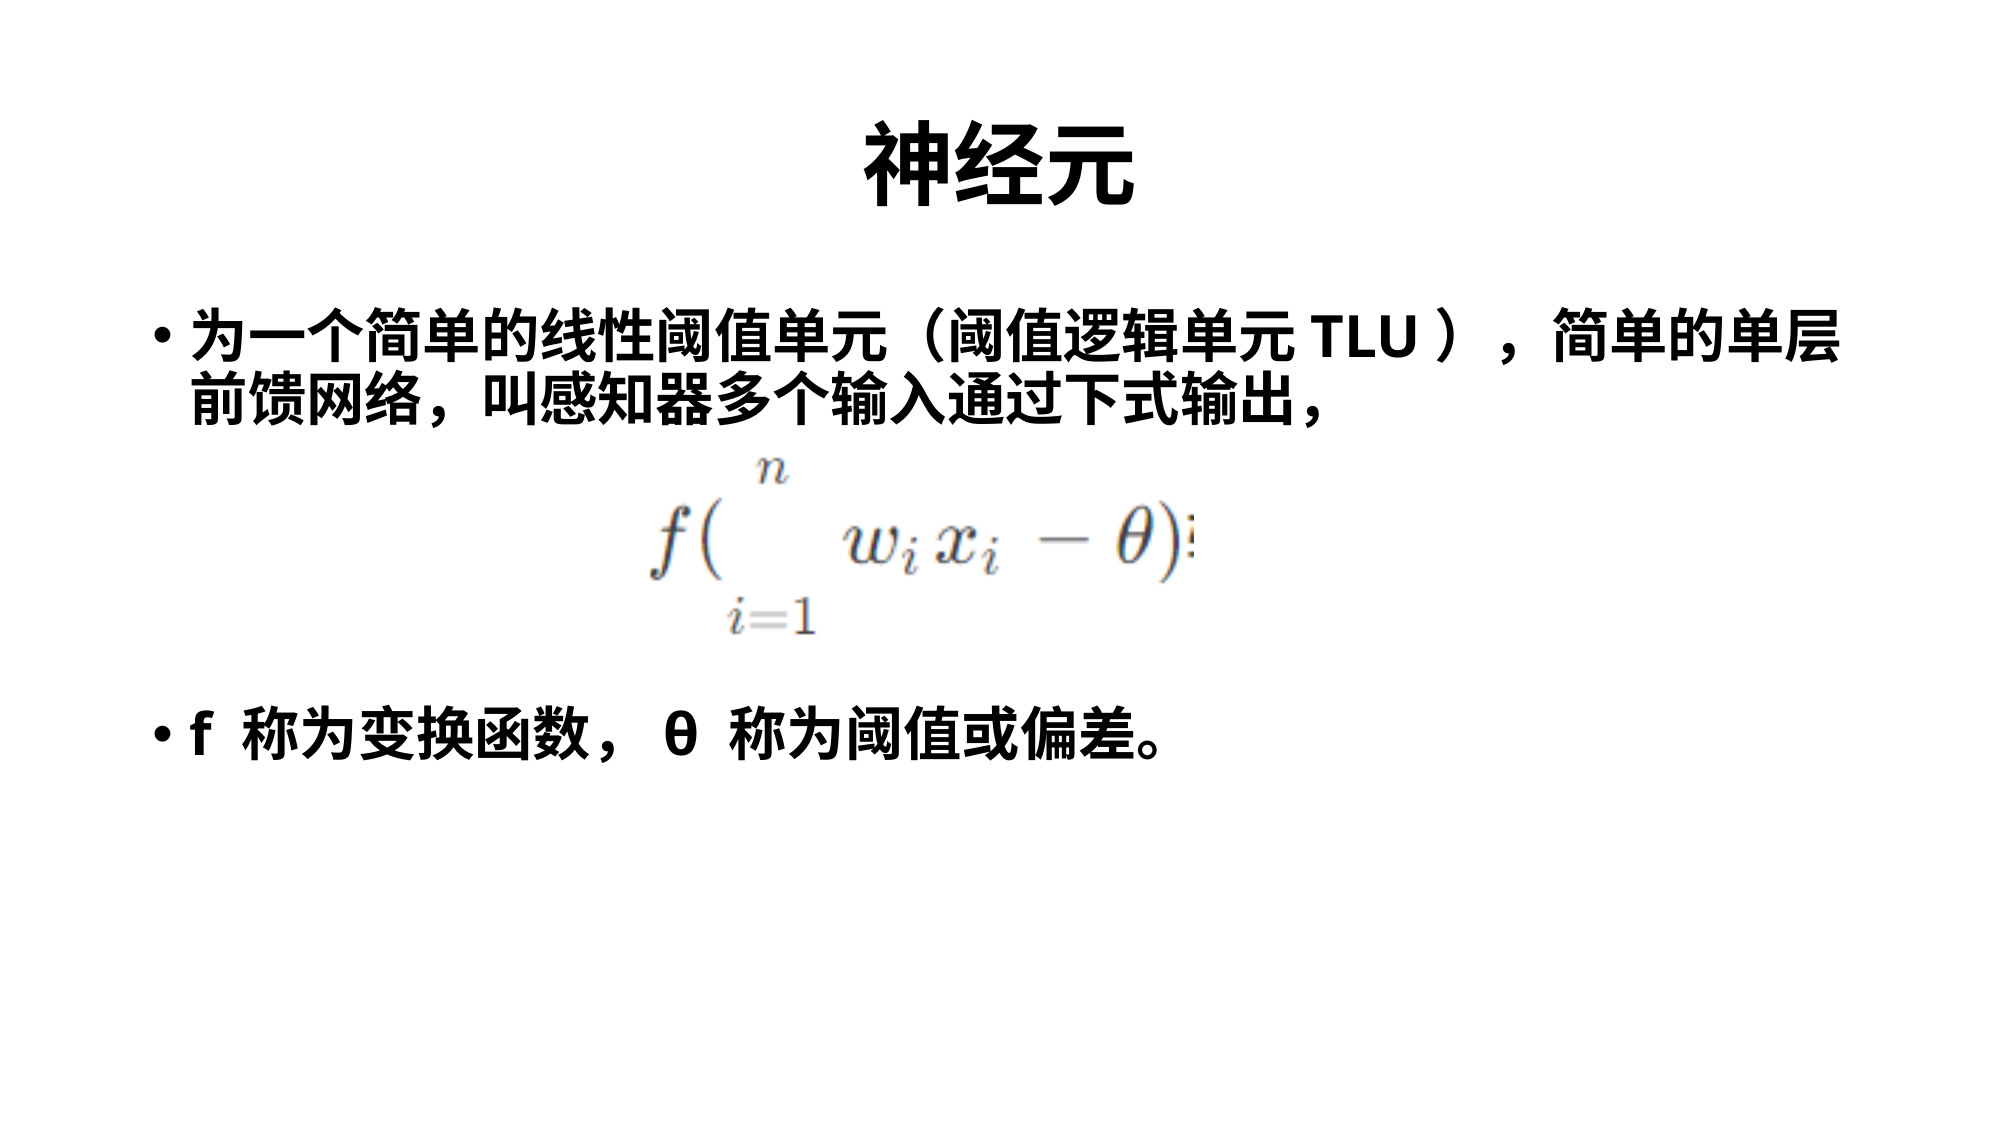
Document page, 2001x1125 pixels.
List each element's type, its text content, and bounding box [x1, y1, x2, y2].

list 为一个简单的线性阈值单元（阈值逻辑单元TLU），简单的单层前馈网络，叫感知器多个输入通过下式输出， f 称为变换函数，θ 称为阈值或偏差。 [137, 299, 1863, 1014]
title 神经元 [137, 59, 1863, 278]
picture [649, 442, 1194, 652]
